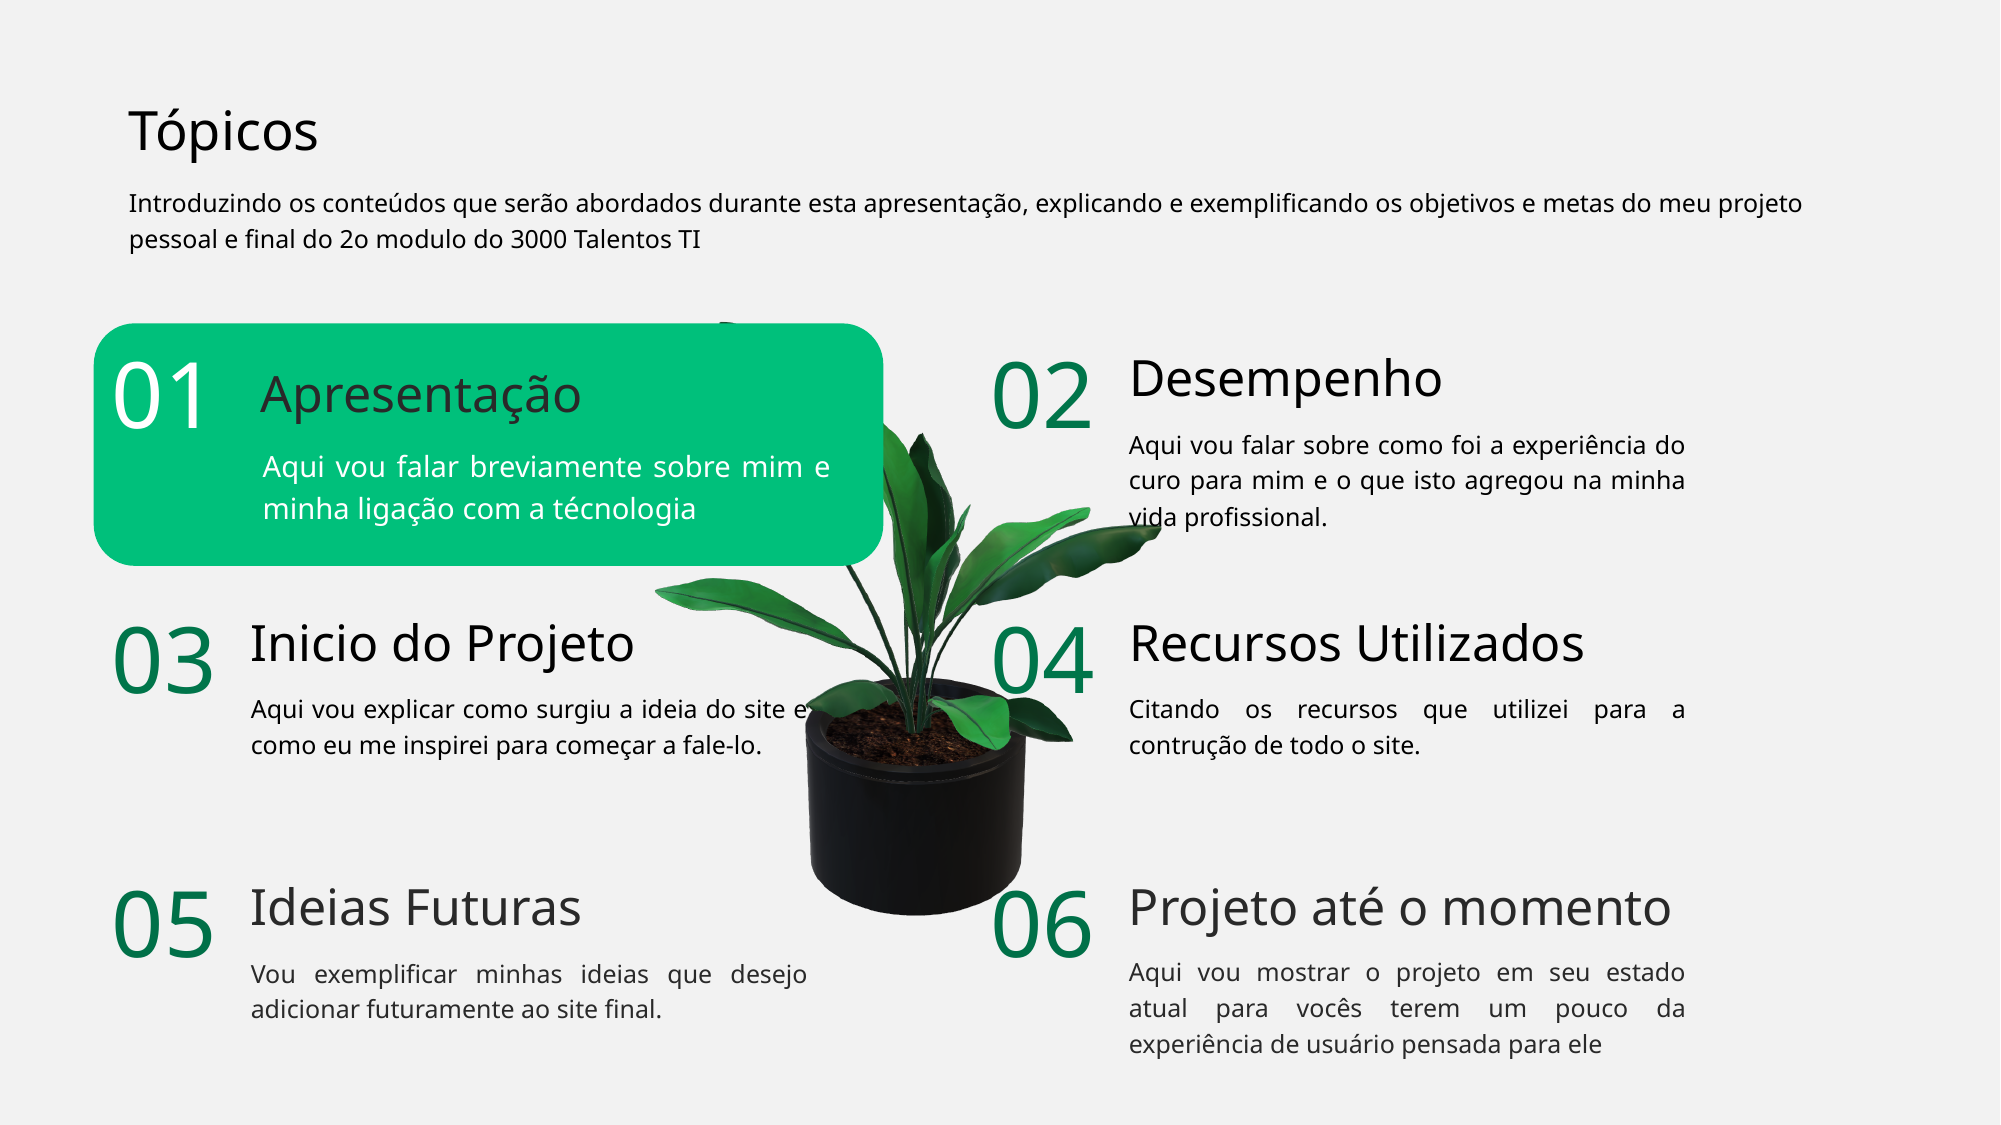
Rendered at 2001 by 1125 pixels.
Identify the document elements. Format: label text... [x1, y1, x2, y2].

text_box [975, 594, 1702, 766]
text_box [93, 323, 884, 566]
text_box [97, 594, 824, 766]
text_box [975, 858, 1702, 1065]
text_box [975, 329, 1702, 538]
text_box Introduzindo os conteúdos que serão abordados durante esta apresentação, explicando e exemplificando os objetivos e metas do meu projeto pessoal e final do 2o modulo do 3000 Talentos TI [114, 174, 1886, 261]
picture [650, 261, 1190, 1030]
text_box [97, 329, 846, 531]
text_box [97, 858, 907, 1030]
text_box Tópicos [114, 88, 684, 169]
